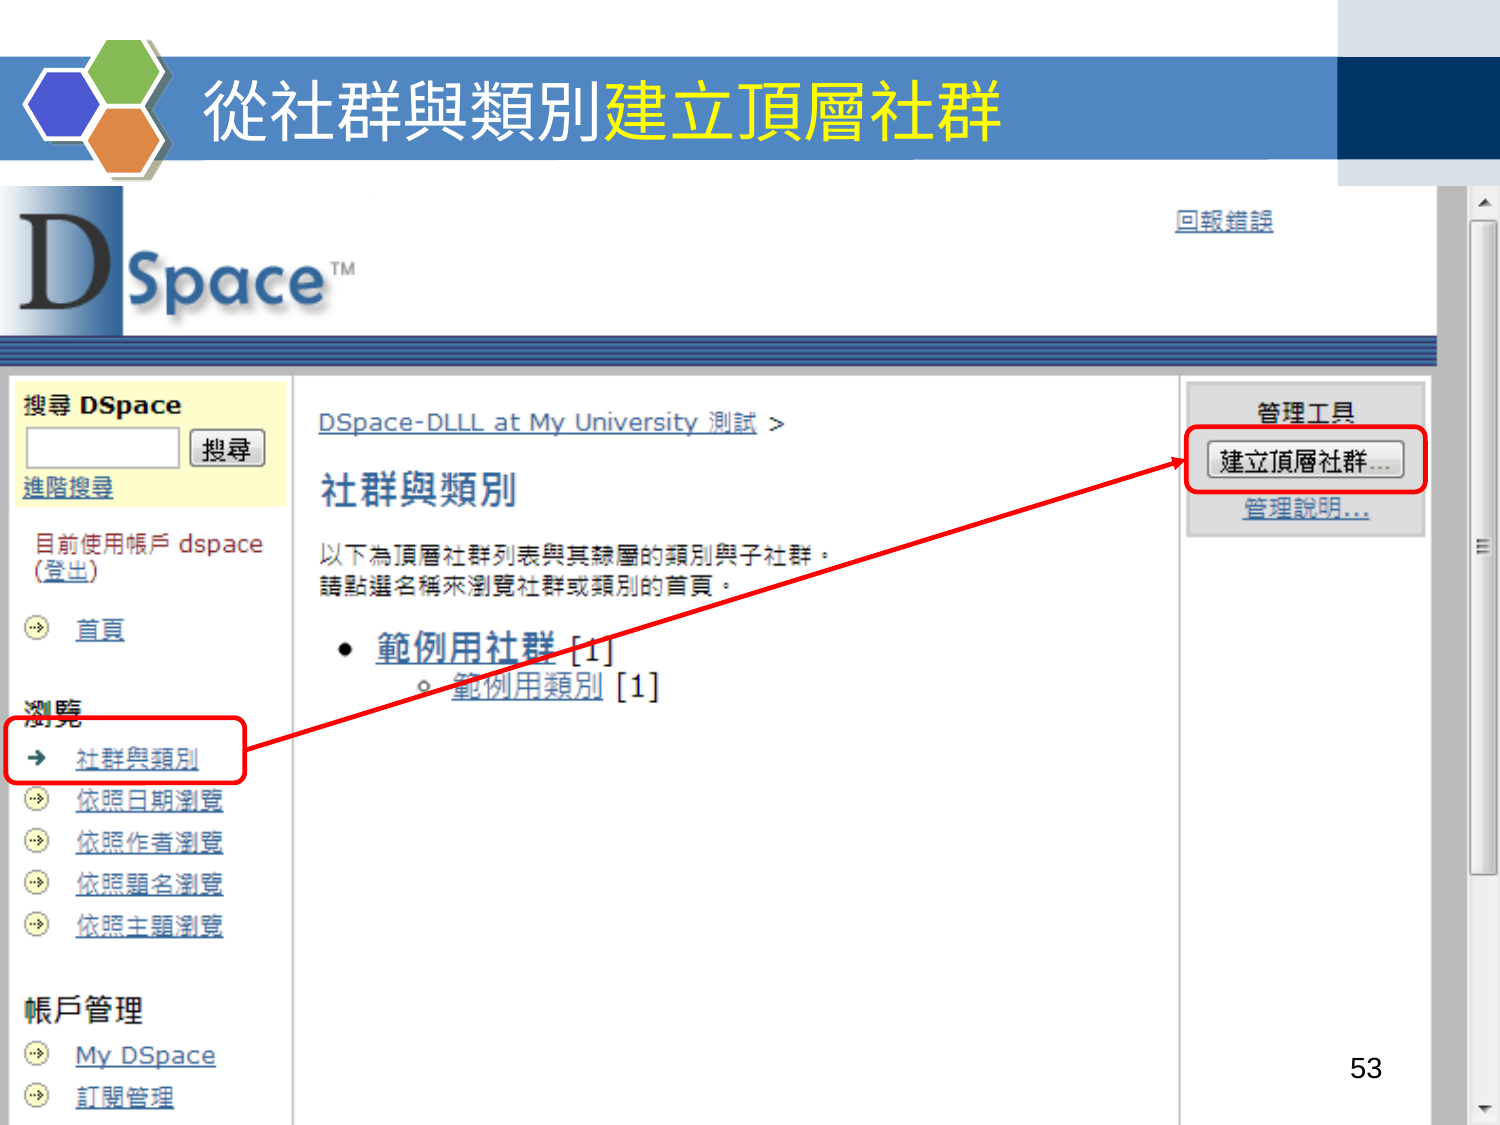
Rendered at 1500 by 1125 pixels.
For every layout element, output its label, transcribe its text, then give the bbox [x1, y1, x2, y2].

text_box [244, 459, 1187, 751]
title 從社群與類別建立頂層社群 [187, 62, 1288, 155]
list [0, 186, 1500, 1125]
